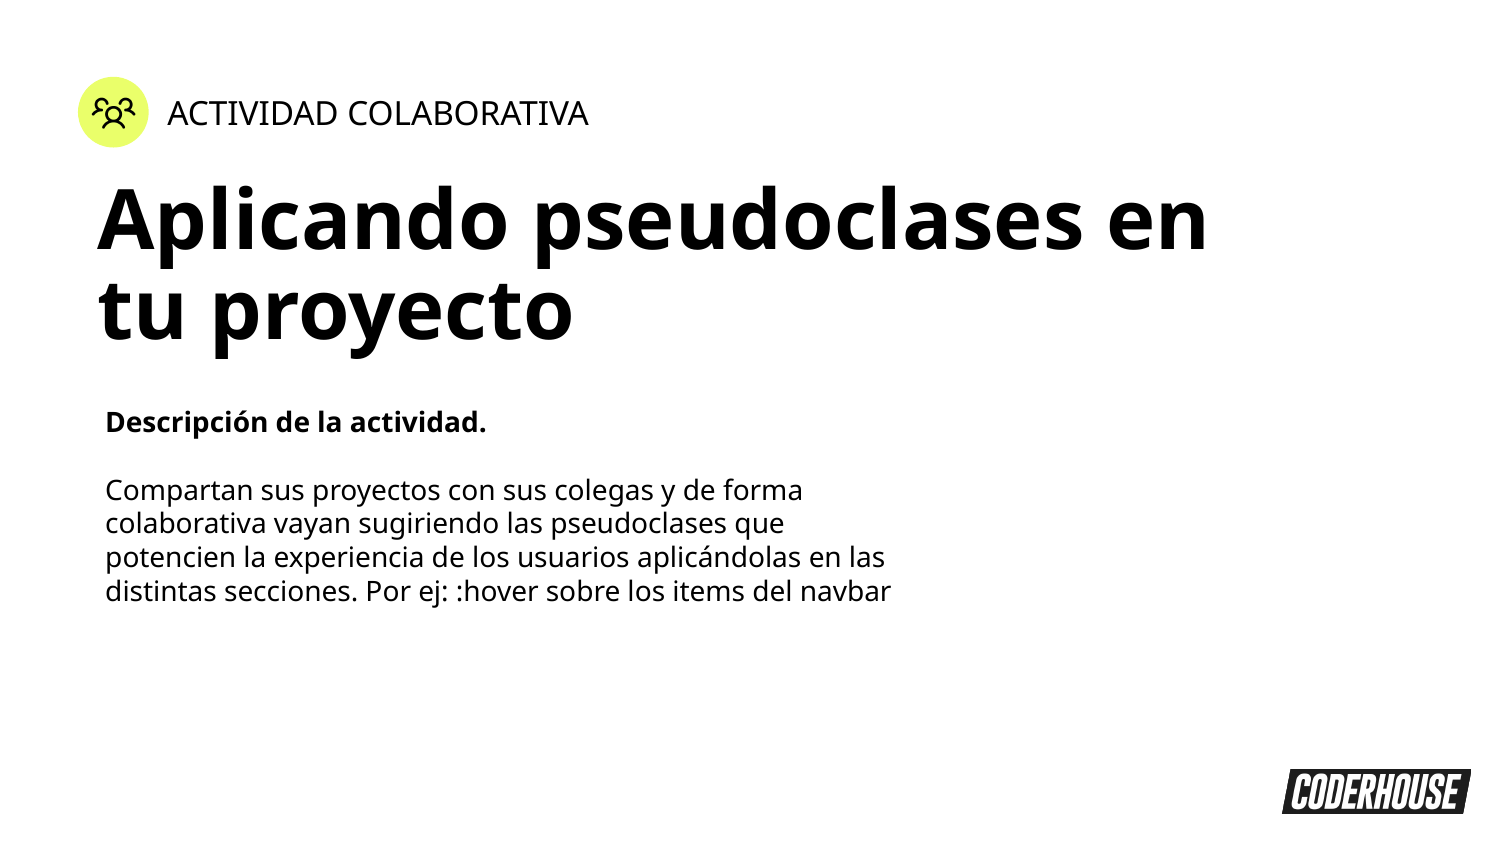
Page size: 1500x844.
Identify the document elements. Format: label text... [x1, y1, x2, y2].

text_box Descripción de la actividad. Compartan sus proyectos con sus colegas y de forma colaborativa vayan sugiriendo las pseudoclases que potencien la experiencia de los usuarios aplicándolas en las distintas secciones. Por ej: :hover sobre los items del navbar [90, 389, 909, 690]
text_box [77, 76, 149, 148]
picture [1281, 769, 1471, 814]
text_box ACTIVIDAD COLABORATIVA [152, 76, 632, 147]
text_box Aplicando pseudoclases en tu proyecto [82, 162, 1282, 373]
